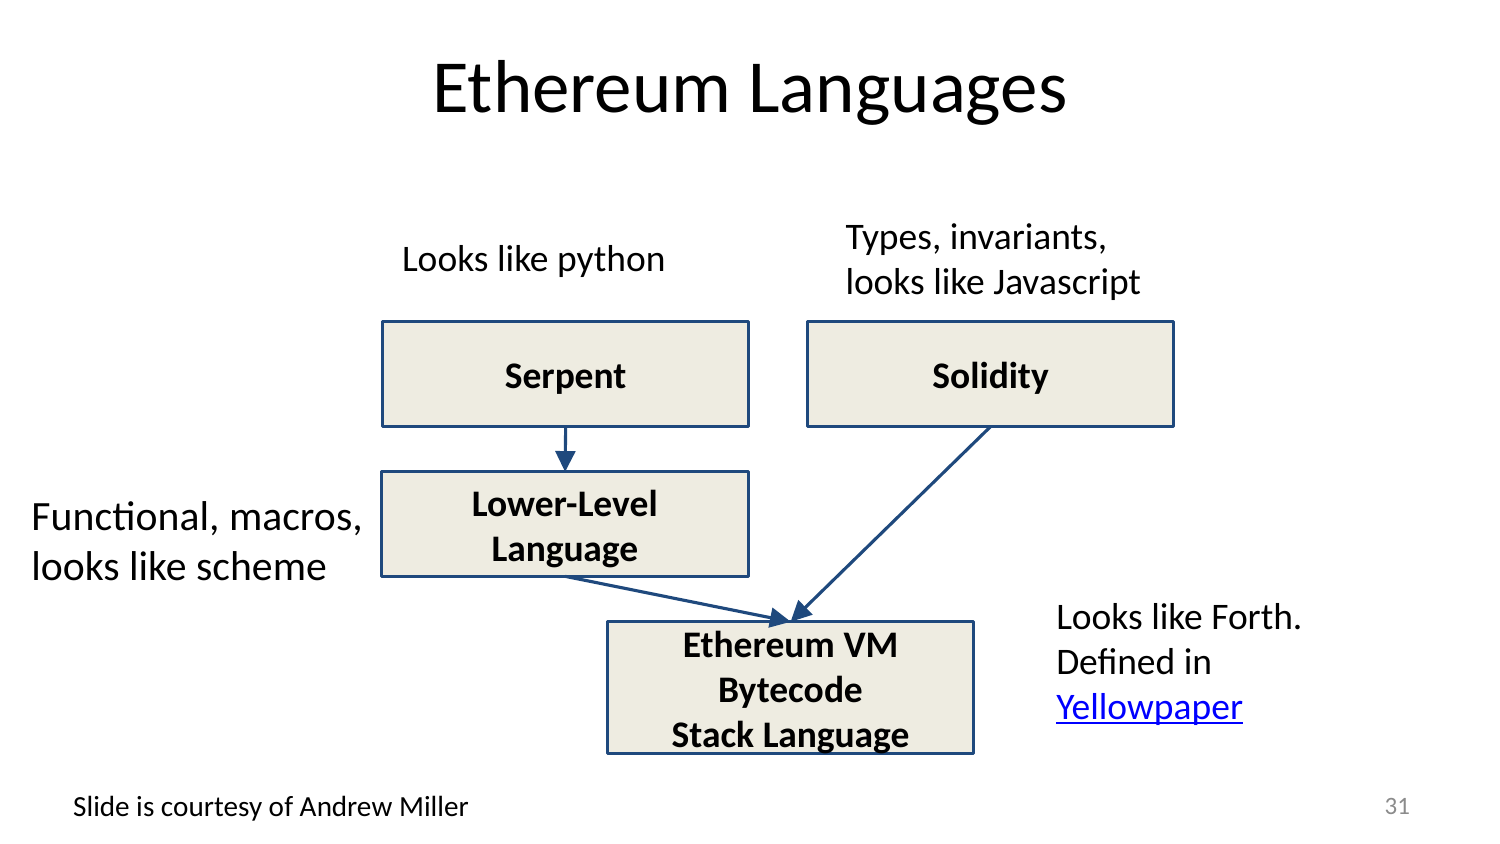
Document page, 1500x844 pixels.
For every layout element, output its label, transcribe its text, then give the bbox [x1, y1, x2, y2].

text_box Ethereum VM Bytecode Stack Language [607, 630, 974, 754]
text_box Serpent [382, 321, 749, 427]
text_box Looks like python [386, 219, 731, 298]
text_box Looks like Forth. Defined in Yellowpaper [1041, 576, 1386, 754]
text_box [790, 426, 991, 622]
text_box Solidity [807, 321, 1174, 427]
slide_number 31 [1074, 782, 1425, 827]
text_box Slide is courtesy of Andrew Miller [58, 779, 493, 830]
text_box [564, 576, 785, 622]
text_box Types, invariants, looks like Javascript [830, 196, 1175, 275]
title Ethereum Languages [75, 22, 1425, 141]
text_box Functional, macros, looks like scheme [16, 473, 394, 552]
text_box Lower-Level Language [381, 471, 749, 577]
